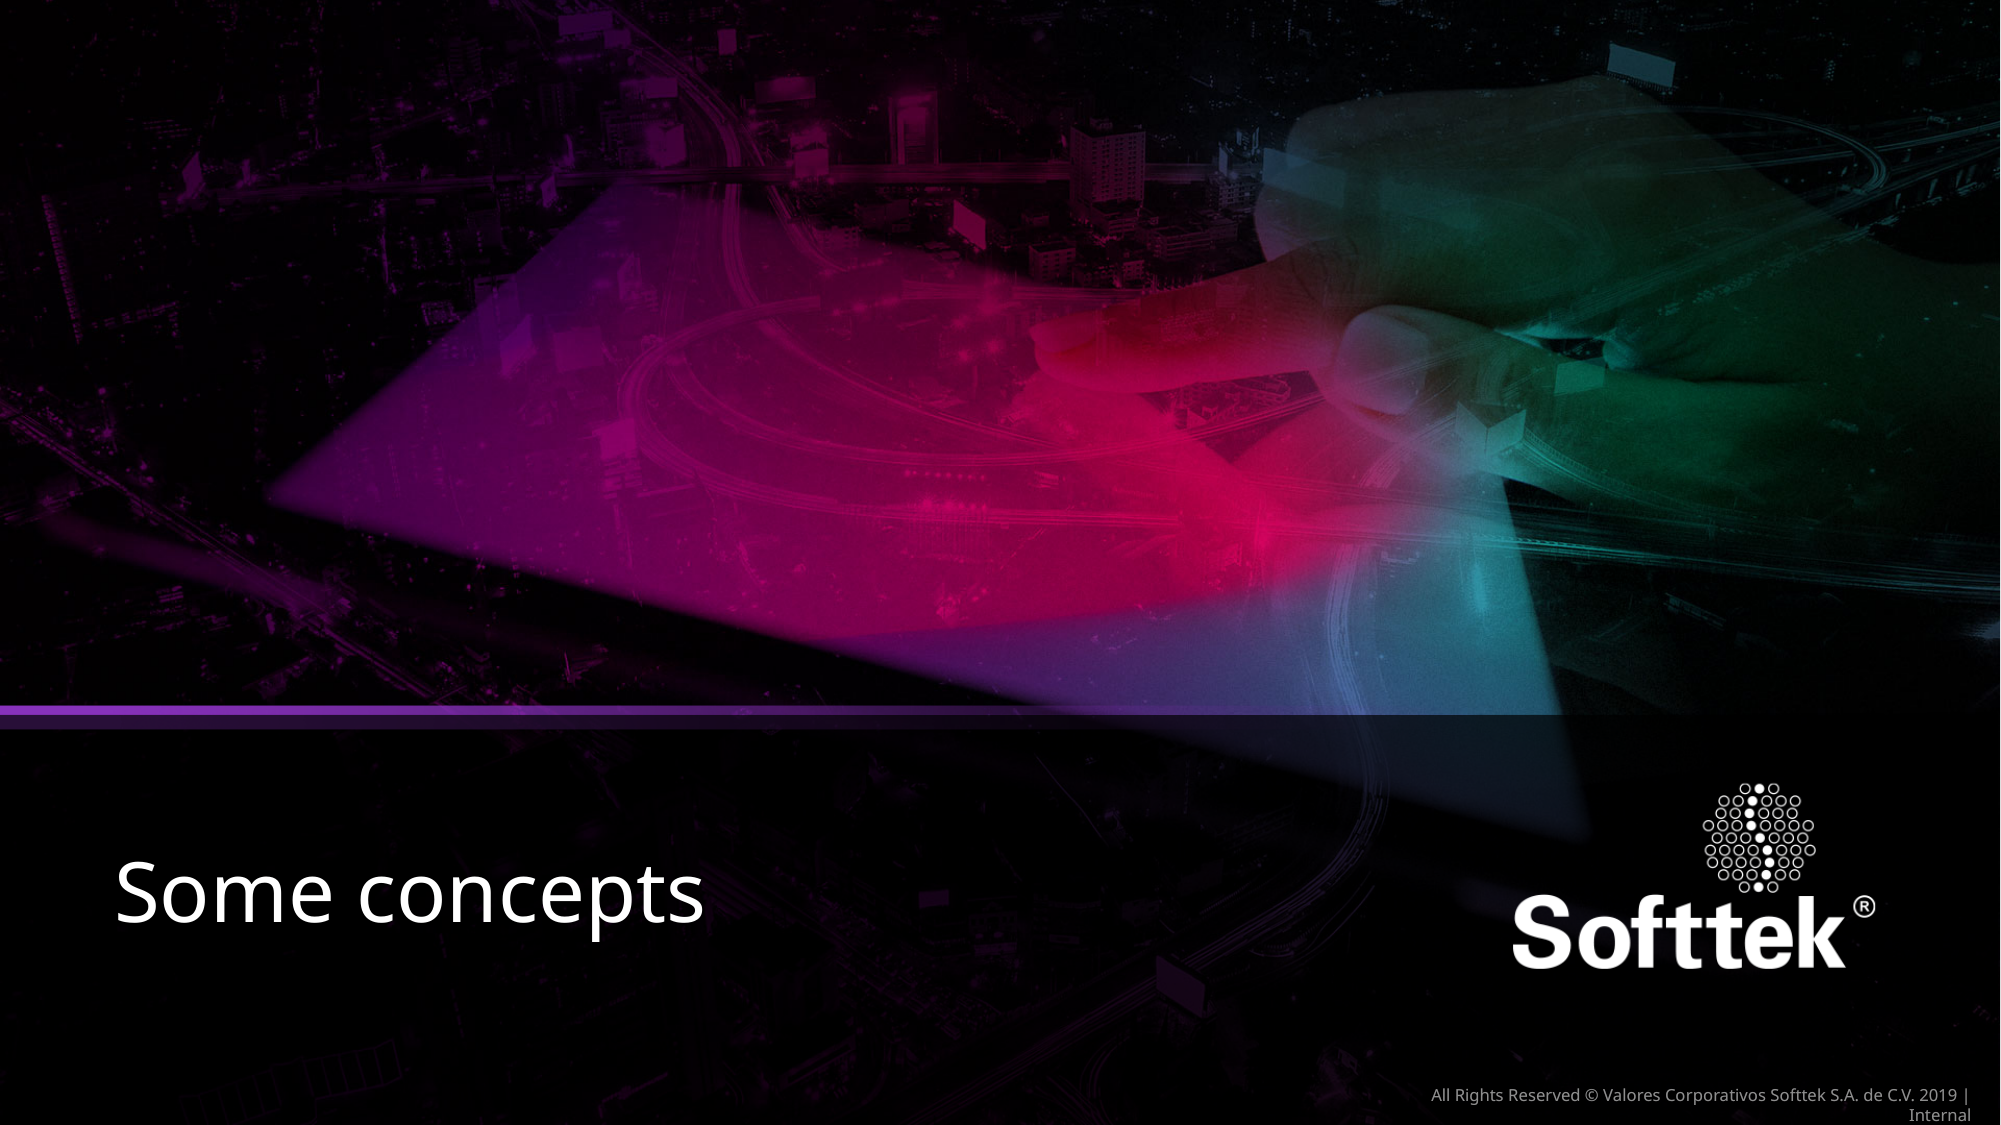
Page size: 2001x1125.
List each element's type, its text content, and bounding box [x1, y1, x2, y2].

picture [0, 0, 2001, 1125]
title Some concepts [99, 733, 1453, 949]
